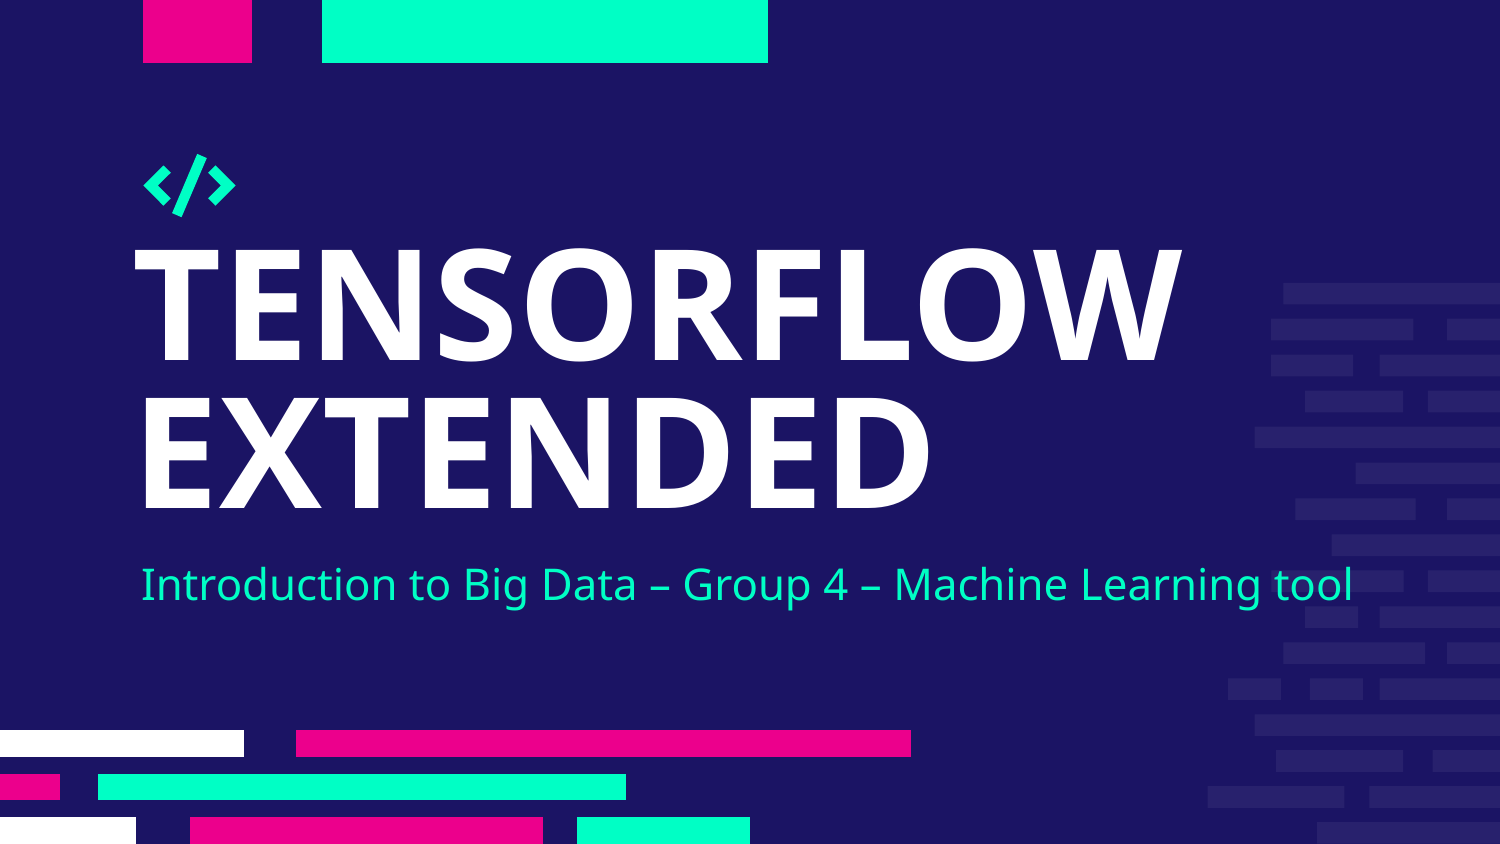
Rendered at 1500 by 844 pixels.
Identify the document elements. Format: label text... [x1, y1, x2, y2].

subtitle Introduction to Big Data – Group 4 – Machine Learning tool [126, 557, 1500, 688]
title TENSORFLOW EXTENDED [117, 224, 1500, 538]
